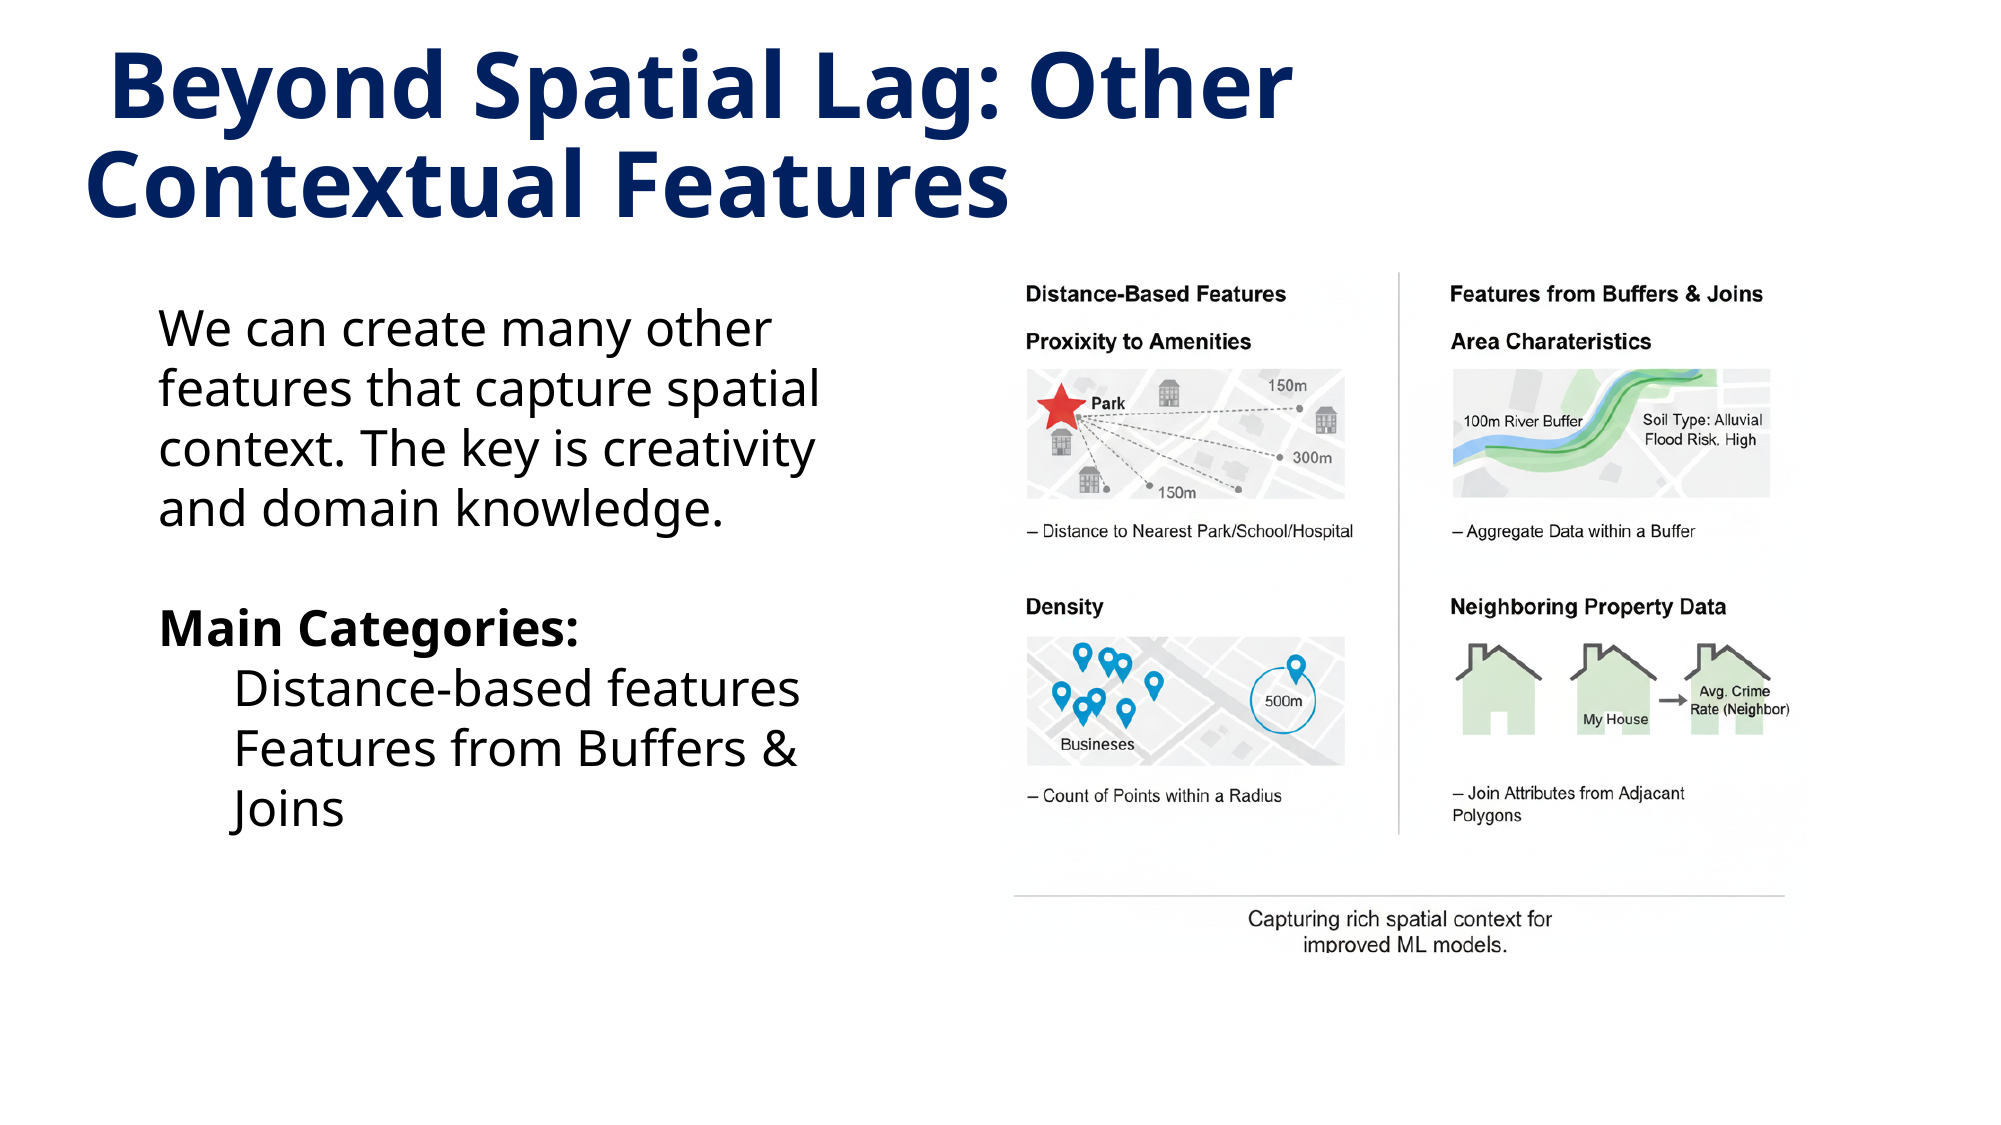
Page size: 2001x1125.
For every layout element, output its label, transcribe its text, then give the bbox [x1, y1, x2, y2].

title Beyond Spatial Lag: Other Contextual Features [68, 30, 1794, 248]
picture [999, 261, 1807, 954]
text_box We can create many other features that capture spatial context. The key is creativity and domain knowledge. Main Categories: Distance-based features Features from Buffers & Joins [144, 289, 887, 844]
